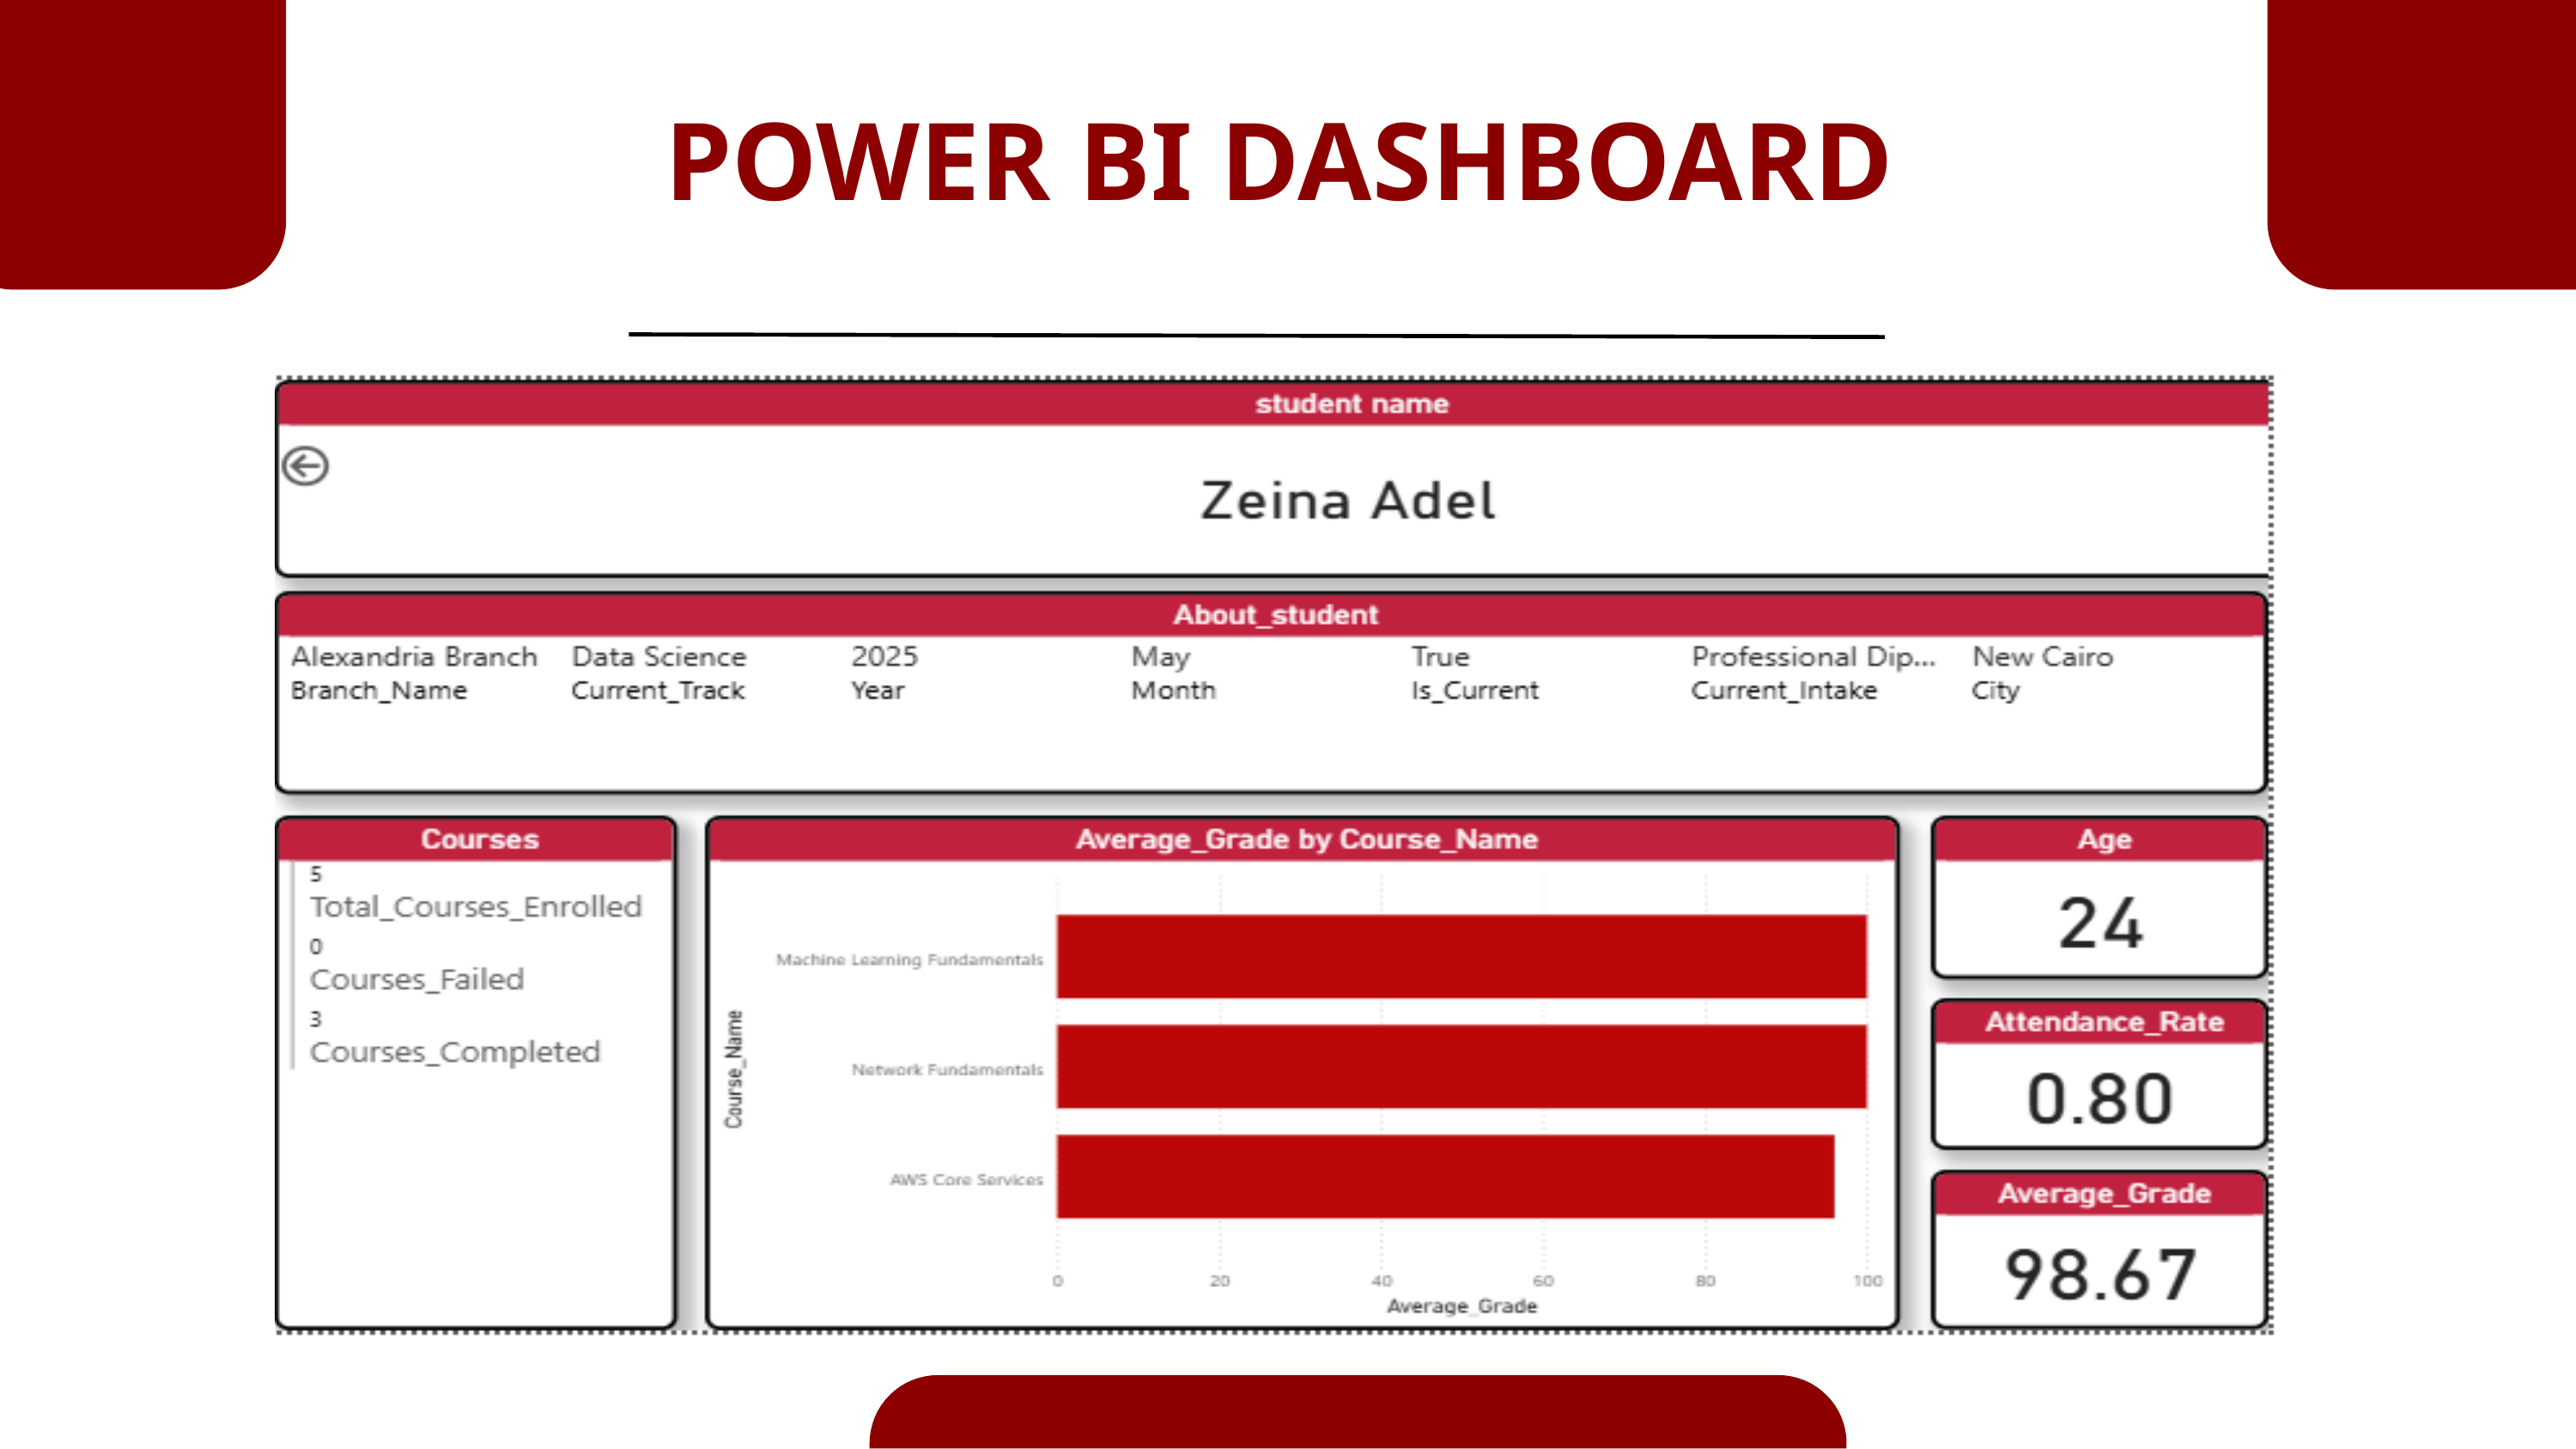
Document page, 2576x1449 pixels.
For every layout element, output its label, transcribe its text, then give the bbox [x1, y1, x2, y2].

text_box [2267, 0, 2576, 290]
picture [275, 367, 2282, 1344]
text_box [869, 1374, 1847, 1449]
title POWER BI DASHBOARD [73, 85, 2503, 336]
text_box [0, 0, 287, 290]
